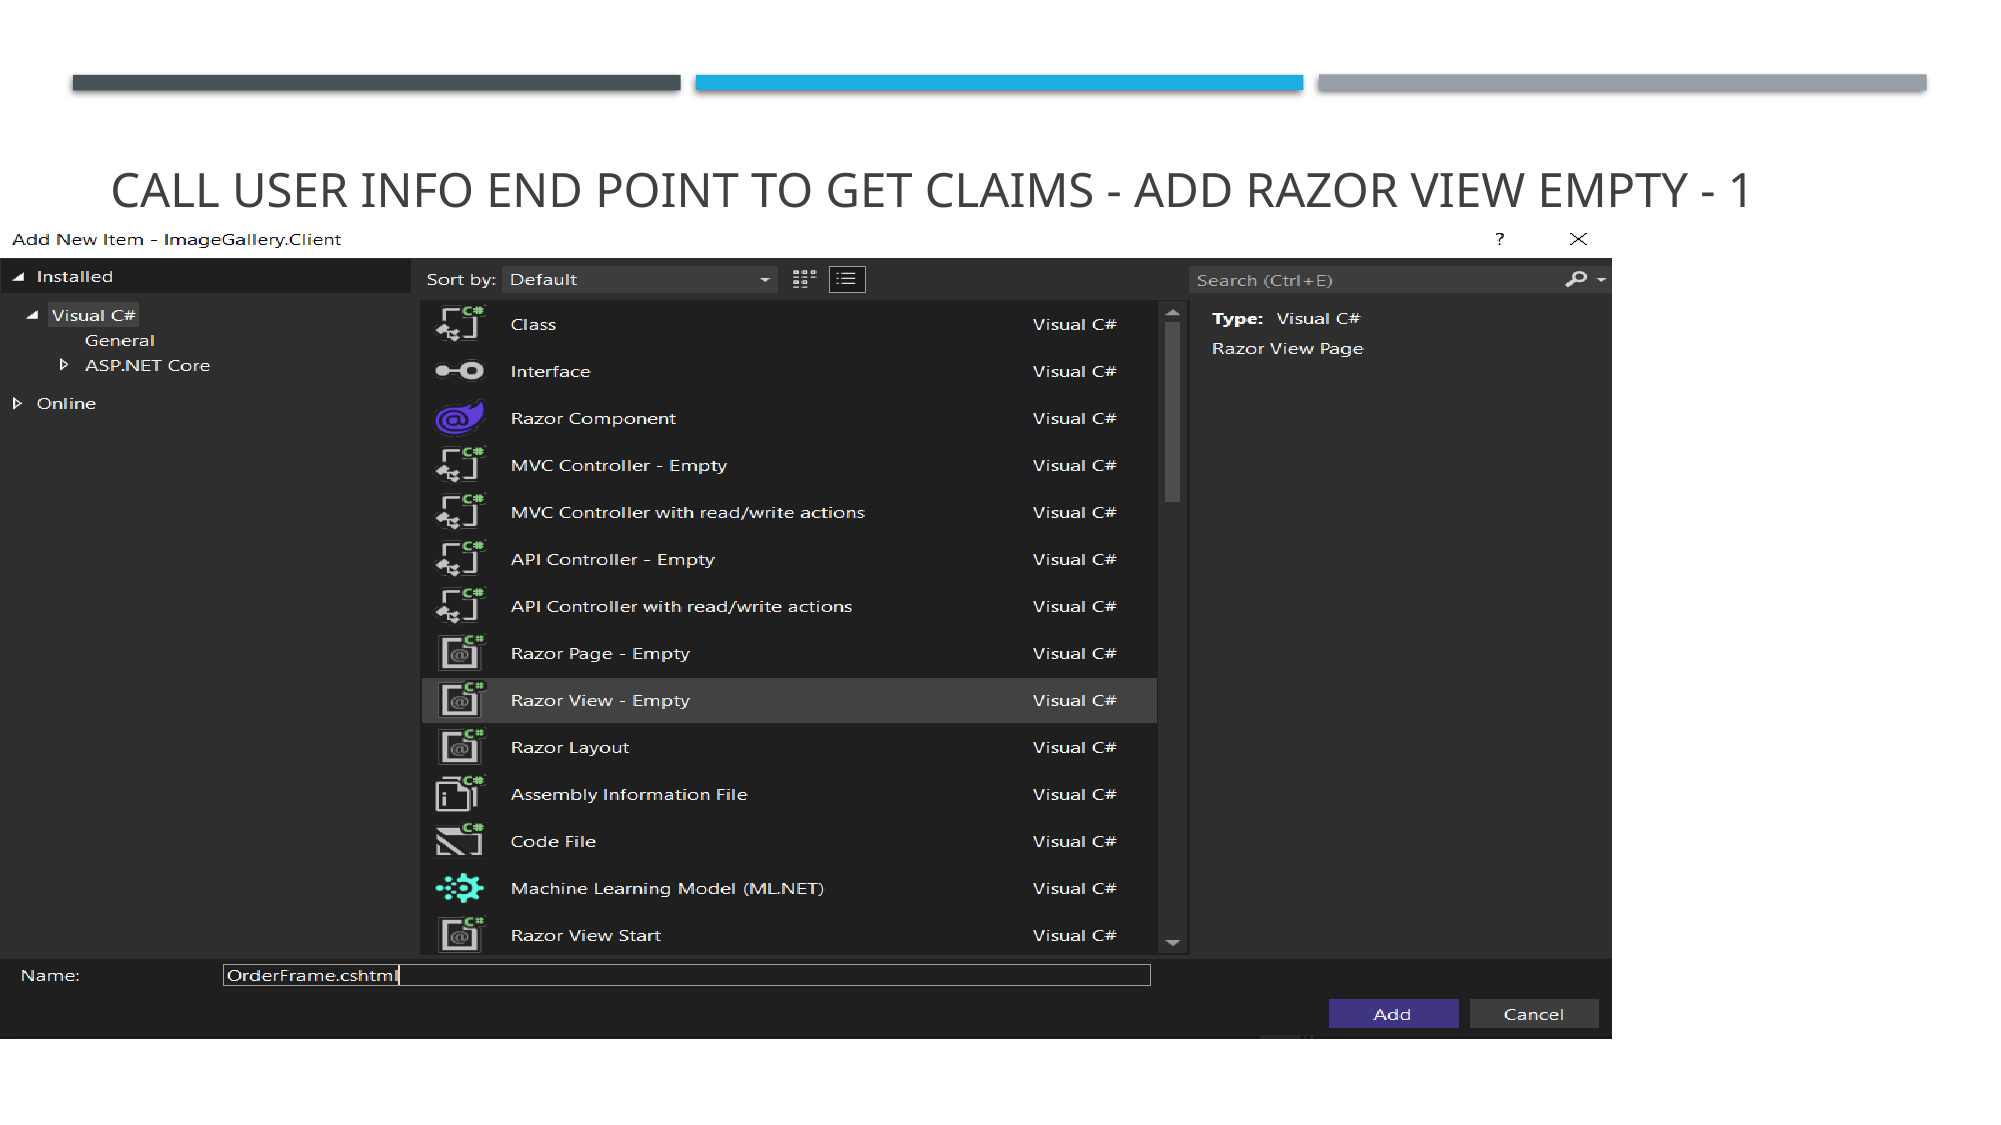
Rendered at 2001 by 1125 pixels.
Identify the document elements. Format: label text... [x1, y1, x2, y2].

title Call user info end point to get claims - Add razor view empty - 1 [95, 115, 1905, 224]
picture [0, 223, 1612, 1040]
